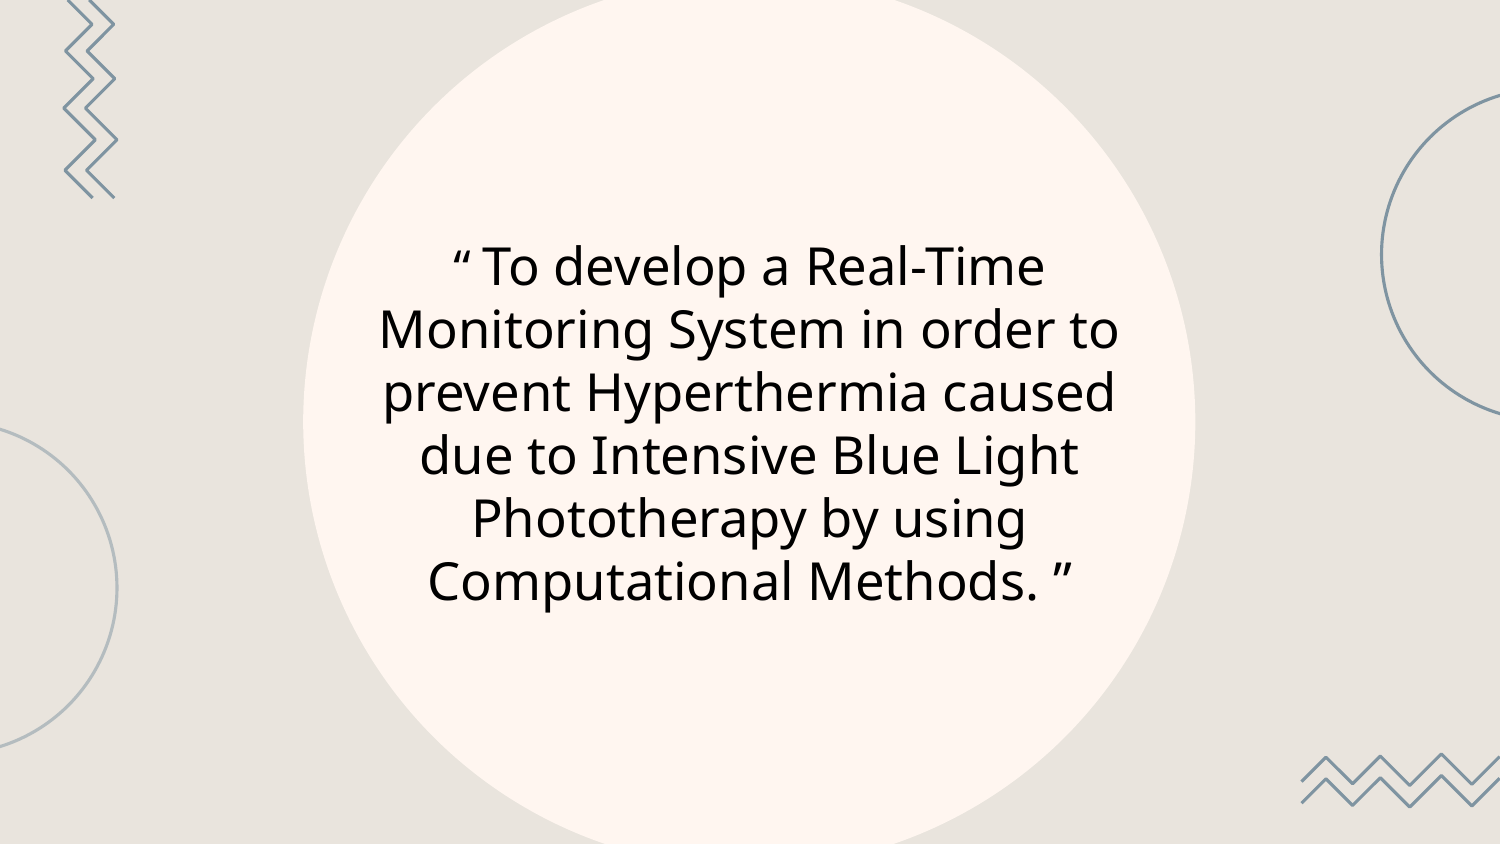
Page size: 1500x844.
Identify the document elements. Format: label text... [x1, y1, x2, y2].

title “ To develop a Real-Time Monitoring System in order to prevent Hyperthermia caused due to Intensive Blue Light Phototherapy by using Computational Methods. ” [354, 262, 1146, 582]
